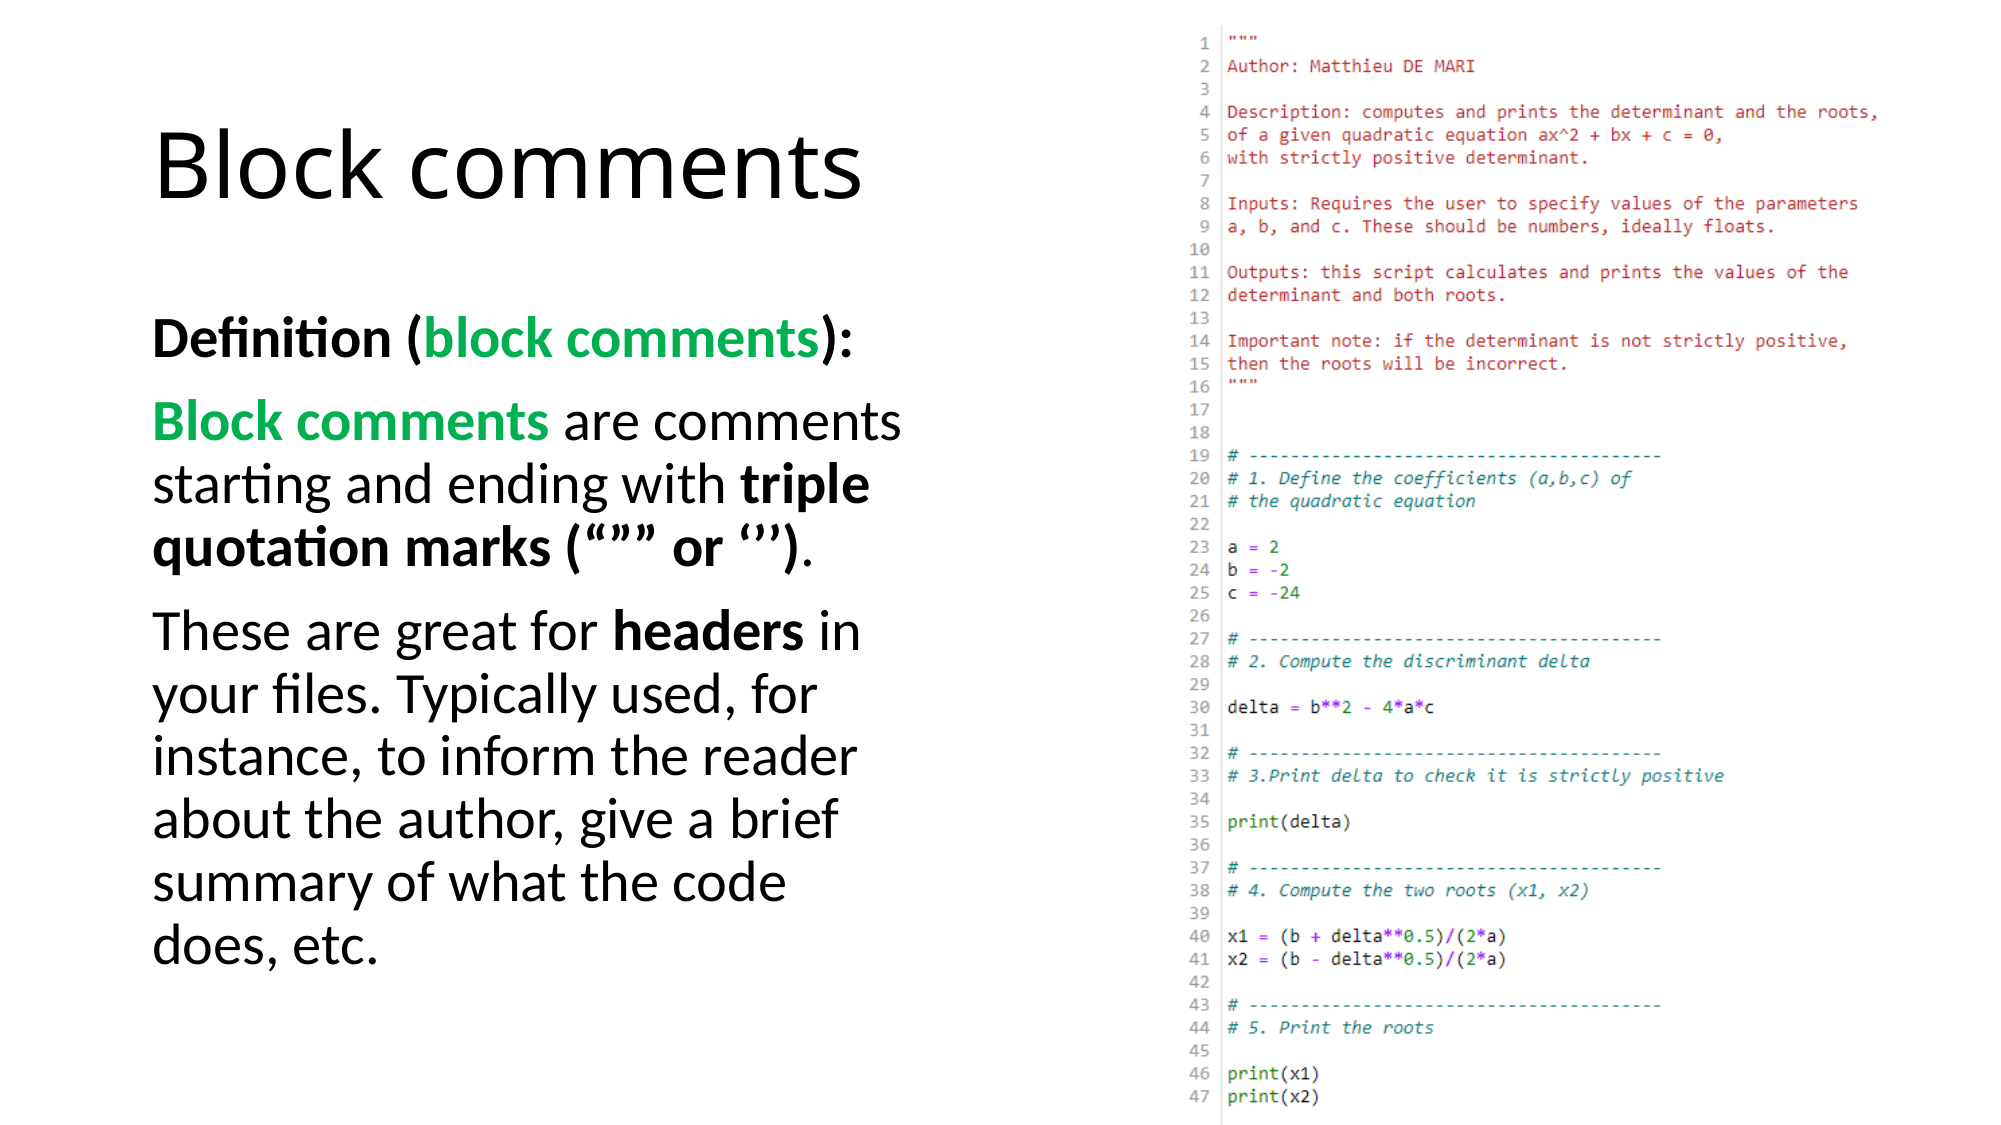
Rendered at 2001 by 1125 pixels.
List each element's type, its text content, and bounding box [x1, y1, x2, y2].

title Block comments [137, 59, 1184, 278]
picture [1184, 25, 1894, 1125]
list Definition (block comments): Block comments are comments starting and ending with triple quotation marks (“”” or ‘’’). These are great for headers in your files. Typically used, for instance, to inform the reader about the author, give a brief summary of what the code does, etc. [137, 299, 924, 1103]
